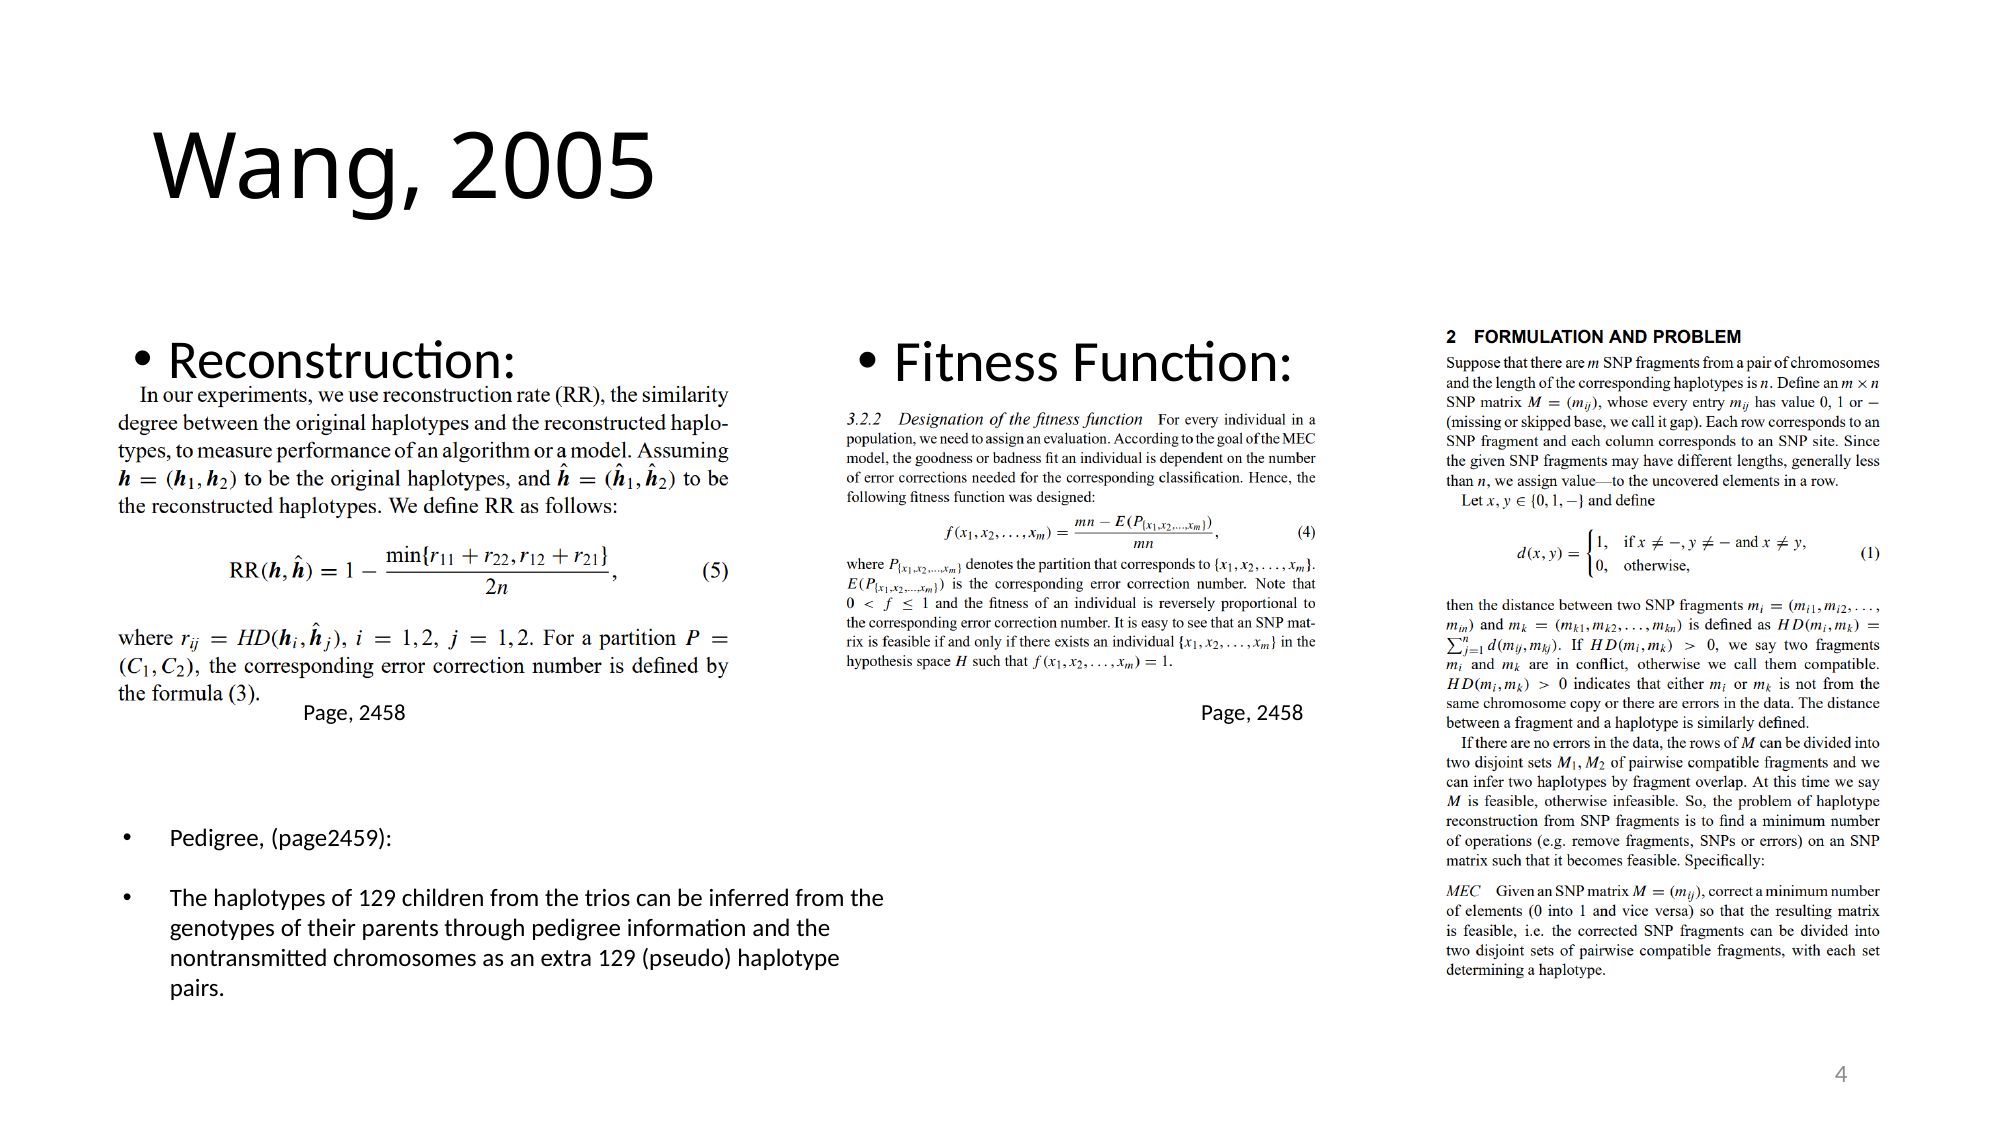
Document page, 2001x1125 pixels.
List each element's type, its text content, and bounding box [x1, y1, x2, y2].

picture [107, 383, 772, 711]
picture [842, 401, 1319, 671]
text_box Page, 2458 [288, 711, 440, 733]
text_box Page, 2458 [1186, 690, 1338, 733]
text_box Pedigree, (page2459): The haplotypes of 129 children from the trios can be inferred from the genotypes of their parents through pedigree information and the nontransmitted chromosomes as an extra 129 (pseudo) haplotype pairs. [108, 814, 904, 1009]
list Reconstruction: [118, 323, 842, 399]
text_box Fitness Function: [842, 323, 1364, 415]
title Wang, 2005 [137, 59, 1863, 278]
picture [1435, 323, 1904, 988]
slide_number 4 [1412, 1042, 1863, 1103]
